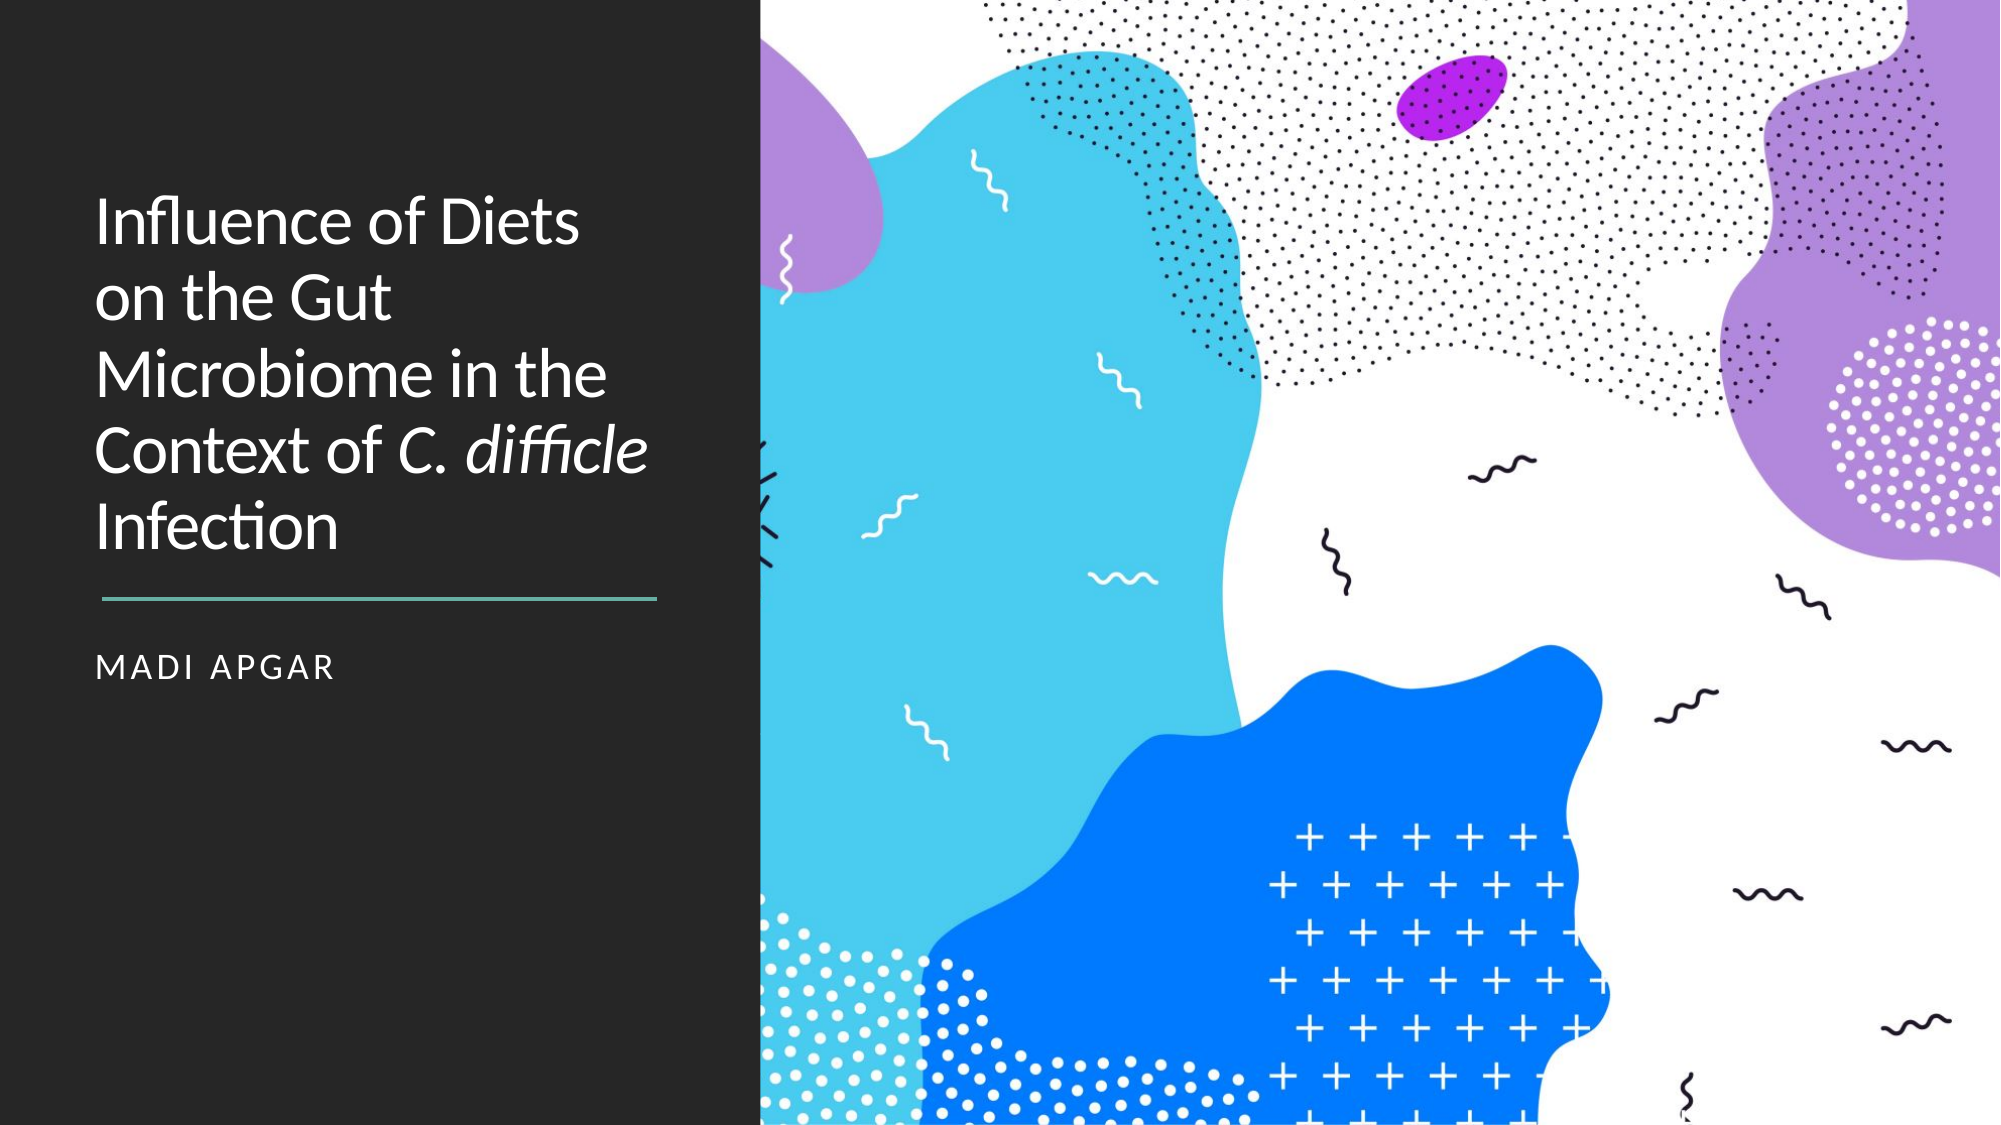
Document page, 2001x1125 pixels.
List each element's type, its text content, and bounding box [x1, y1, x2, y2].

picture [759, 0, 2000, 1125]
title Influence of Diets on the Gut Microbiome in the Context of C. difficle Infection [79, 104, 680, 573]
subtitle Madi Apgar [79, 625, 680, 1011]
text_box [0, 0, 758, 1125]
